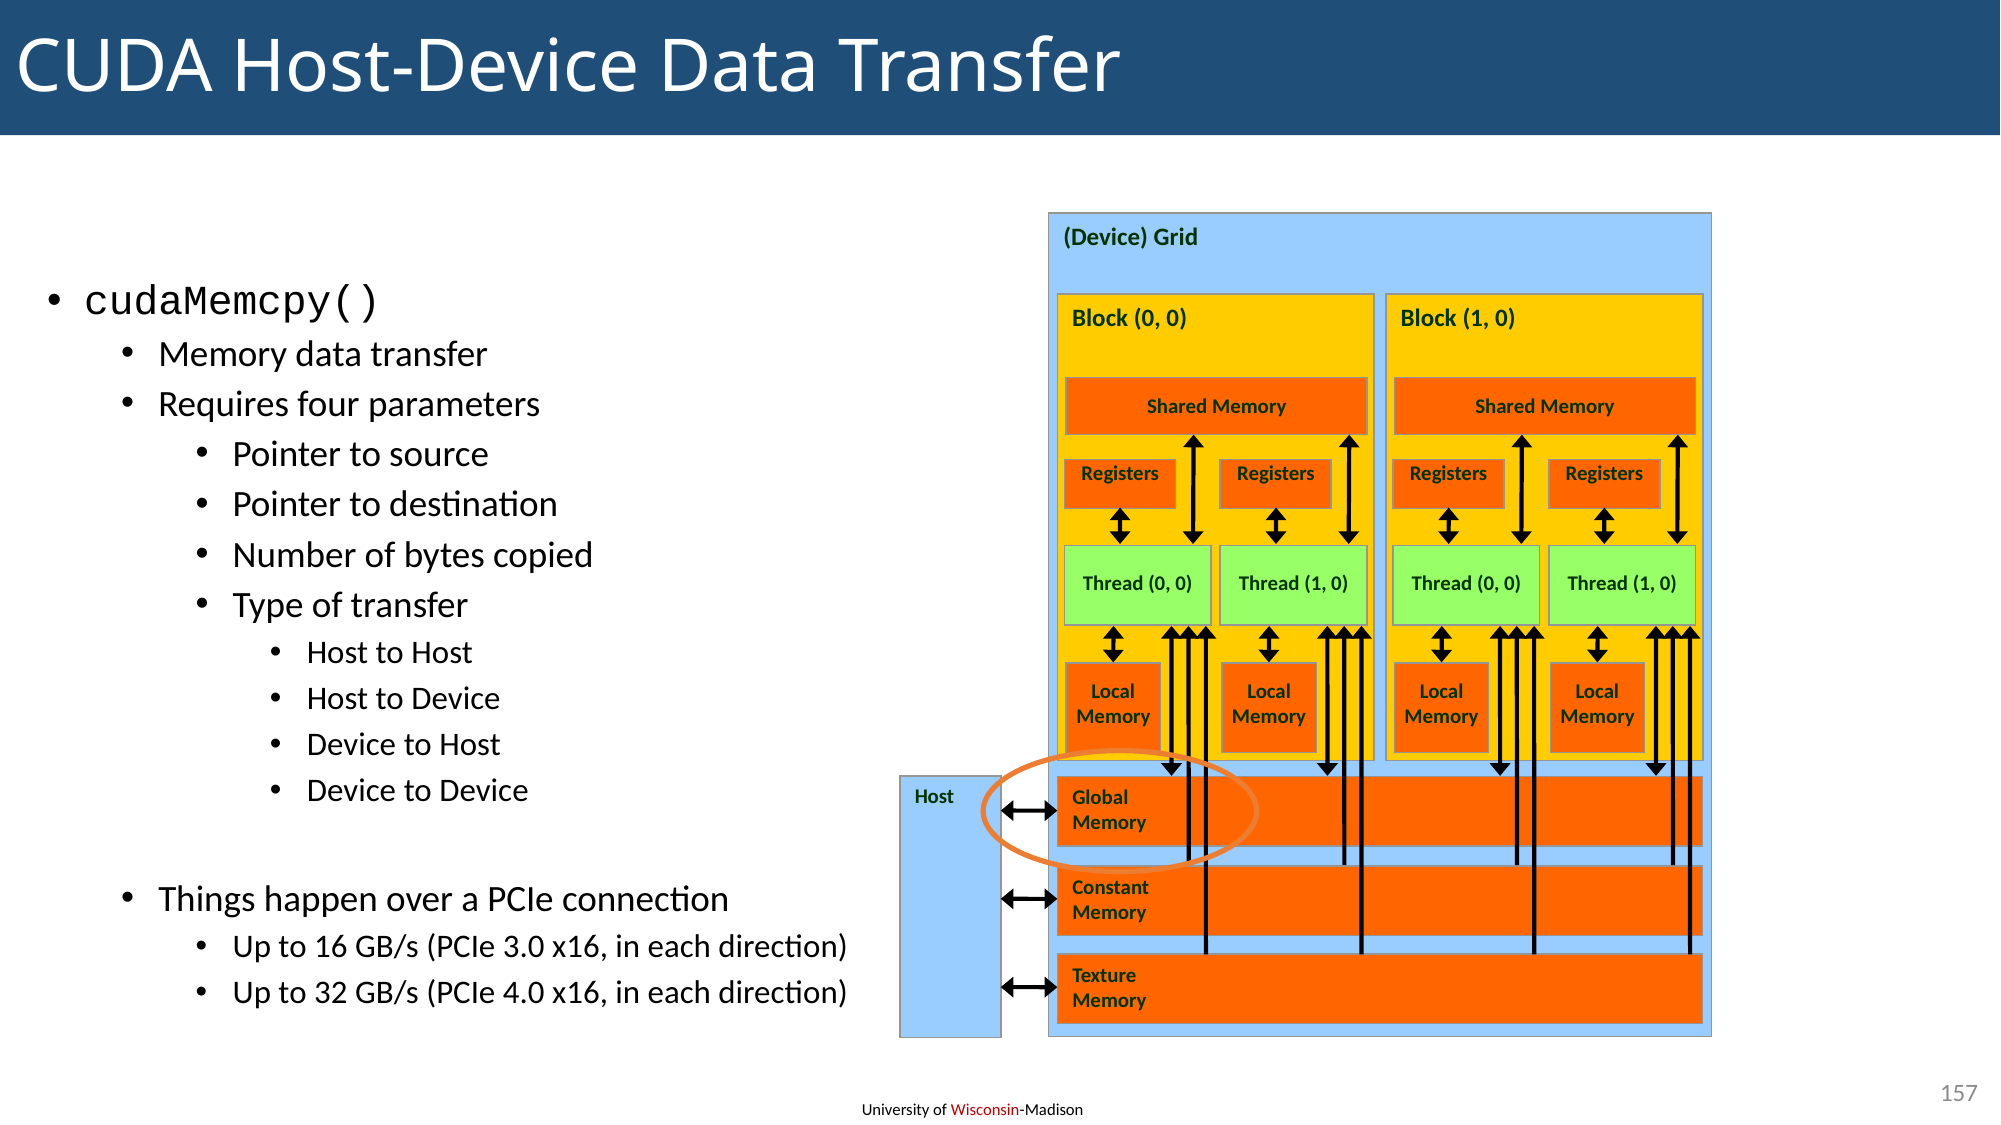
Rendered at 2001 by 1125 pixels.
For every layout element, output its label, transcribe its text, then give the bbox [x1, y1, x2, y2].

list cudaMemcpy() Memory data transfer Requires four parameters Pointer to source Pointer to destination Number of bytes copied Type of transfer Host to Host Host to Device Device to Host Device to Device Things happen over a PCIe connection Up to 16 GB/s (PCIe 3.0 x16, in each direction) Up to 32 GB/s (PCIe 4.0 x16, in each direction) [32, 271, 885, 1024]
slide_number 157 [1879, 1069, 1994, 1114]
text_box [899, 212, 1713, 1038]
title CUDA Host-Device Data Transfer [0, 0, 2000, 136]
